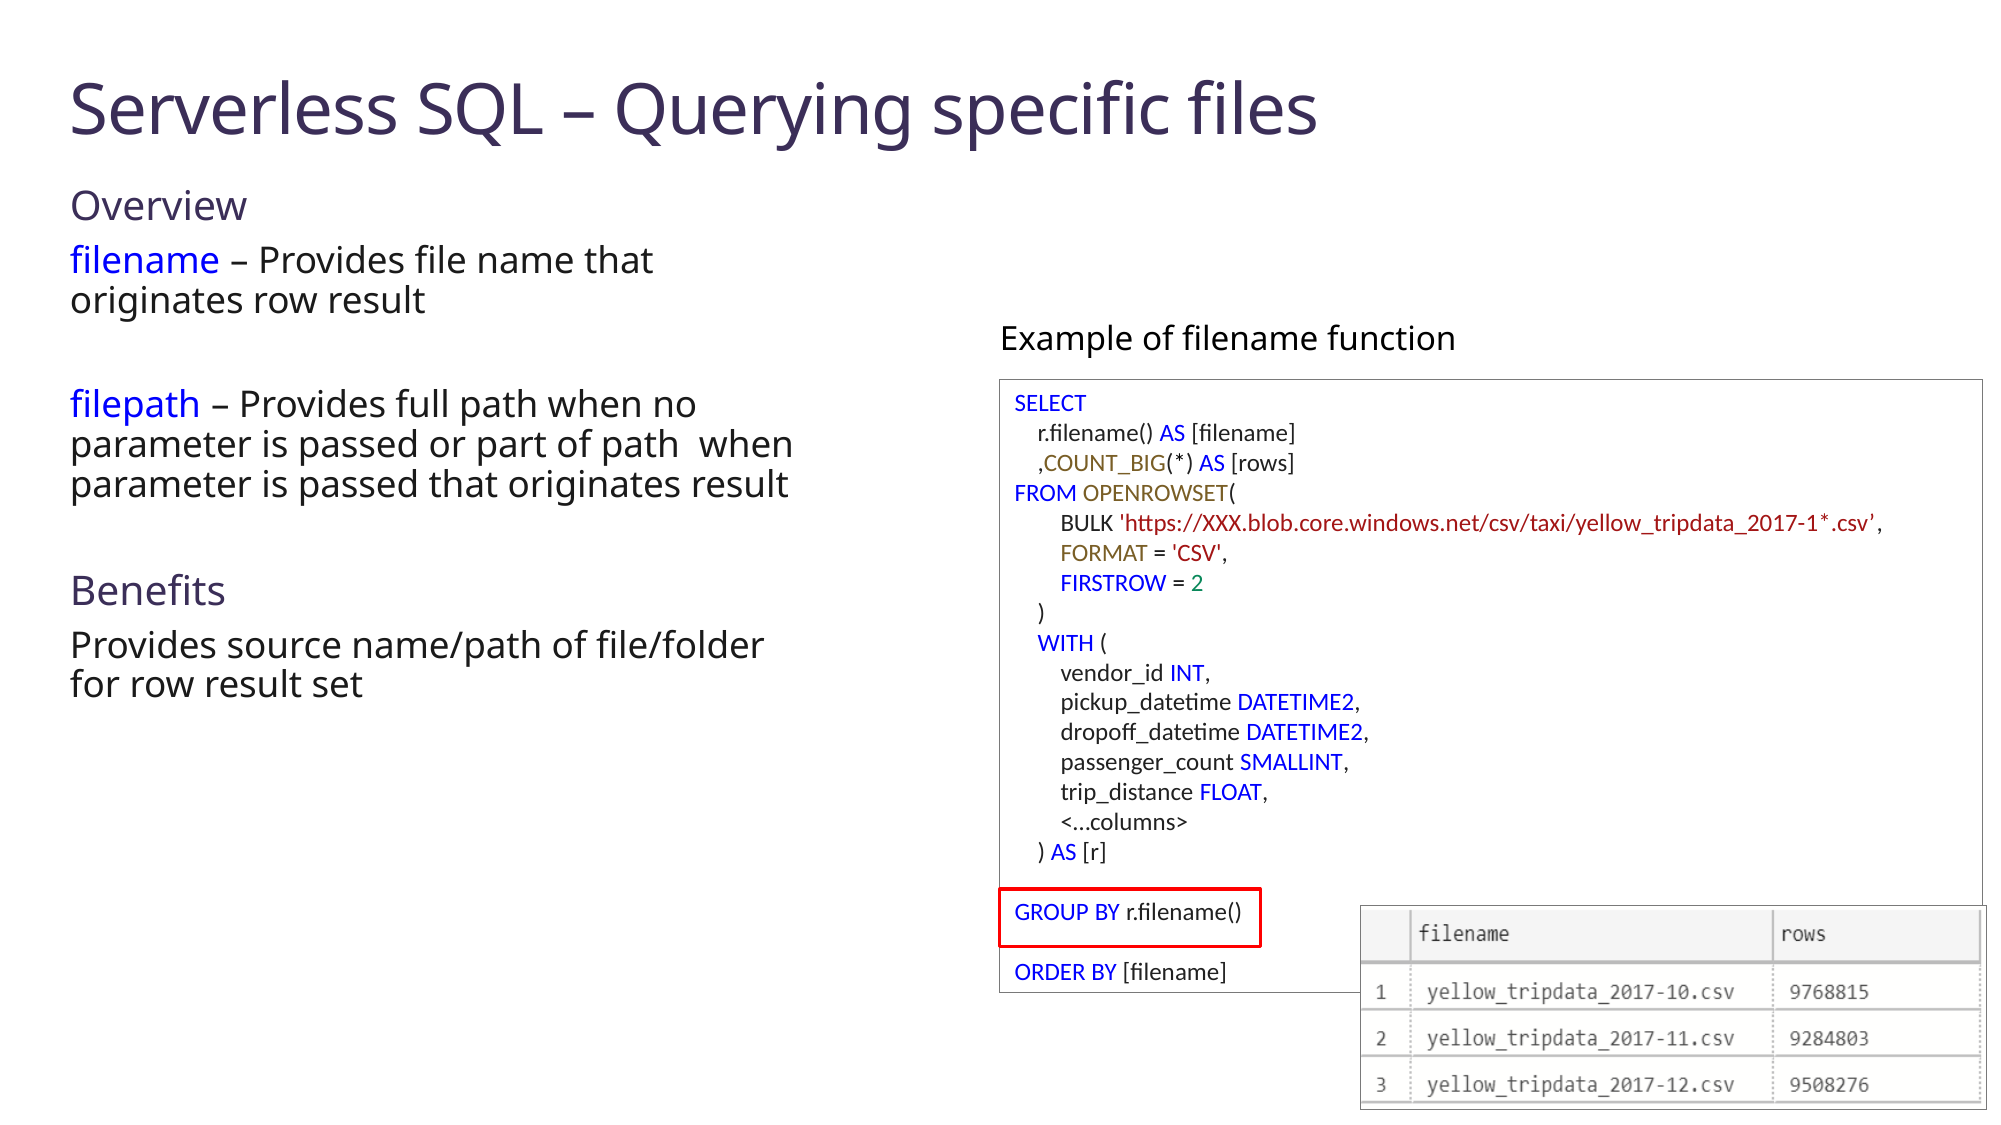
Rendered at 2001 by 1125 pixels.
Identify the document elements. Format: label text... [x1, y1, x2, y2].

text_box Example of filename function [999, 321, 1818, 380]
title Serverless SQL – Querying specific files [70, 36, 1956, 161]
picture [1359, 905, 1987, 1111]
text_box [999, 888, 1261, 947]
list Overview filename – Provides file name that originates row result filepath – Provides full path when no parameter is passed or part of path when parameter is passed that originates result Benefits Provides source name/path of file/folder for row result set [70, 185, 815, 882]
text_box SELECT r.filename() AS [filename] ,COUNT_BIG(*) AS [rows] FROM OPENROWSET( BULK 'https://XXX.blob.core.windows.net/csv/taxi/yellow_tripdata_2017-1*.csv’, FORMAT = 'CSV', FIRSTROW = 2 ) WITH ( vendor_id INT, pickup_datetime DATETIME2, dropoff_datetime DATETIME2, passenger_count SMALLINT, trip_distance FLOAT, <…columns> ) AS [r] GROUP BY r.filename() ORDER BY [filename] [999, 379, 1983, 993]
